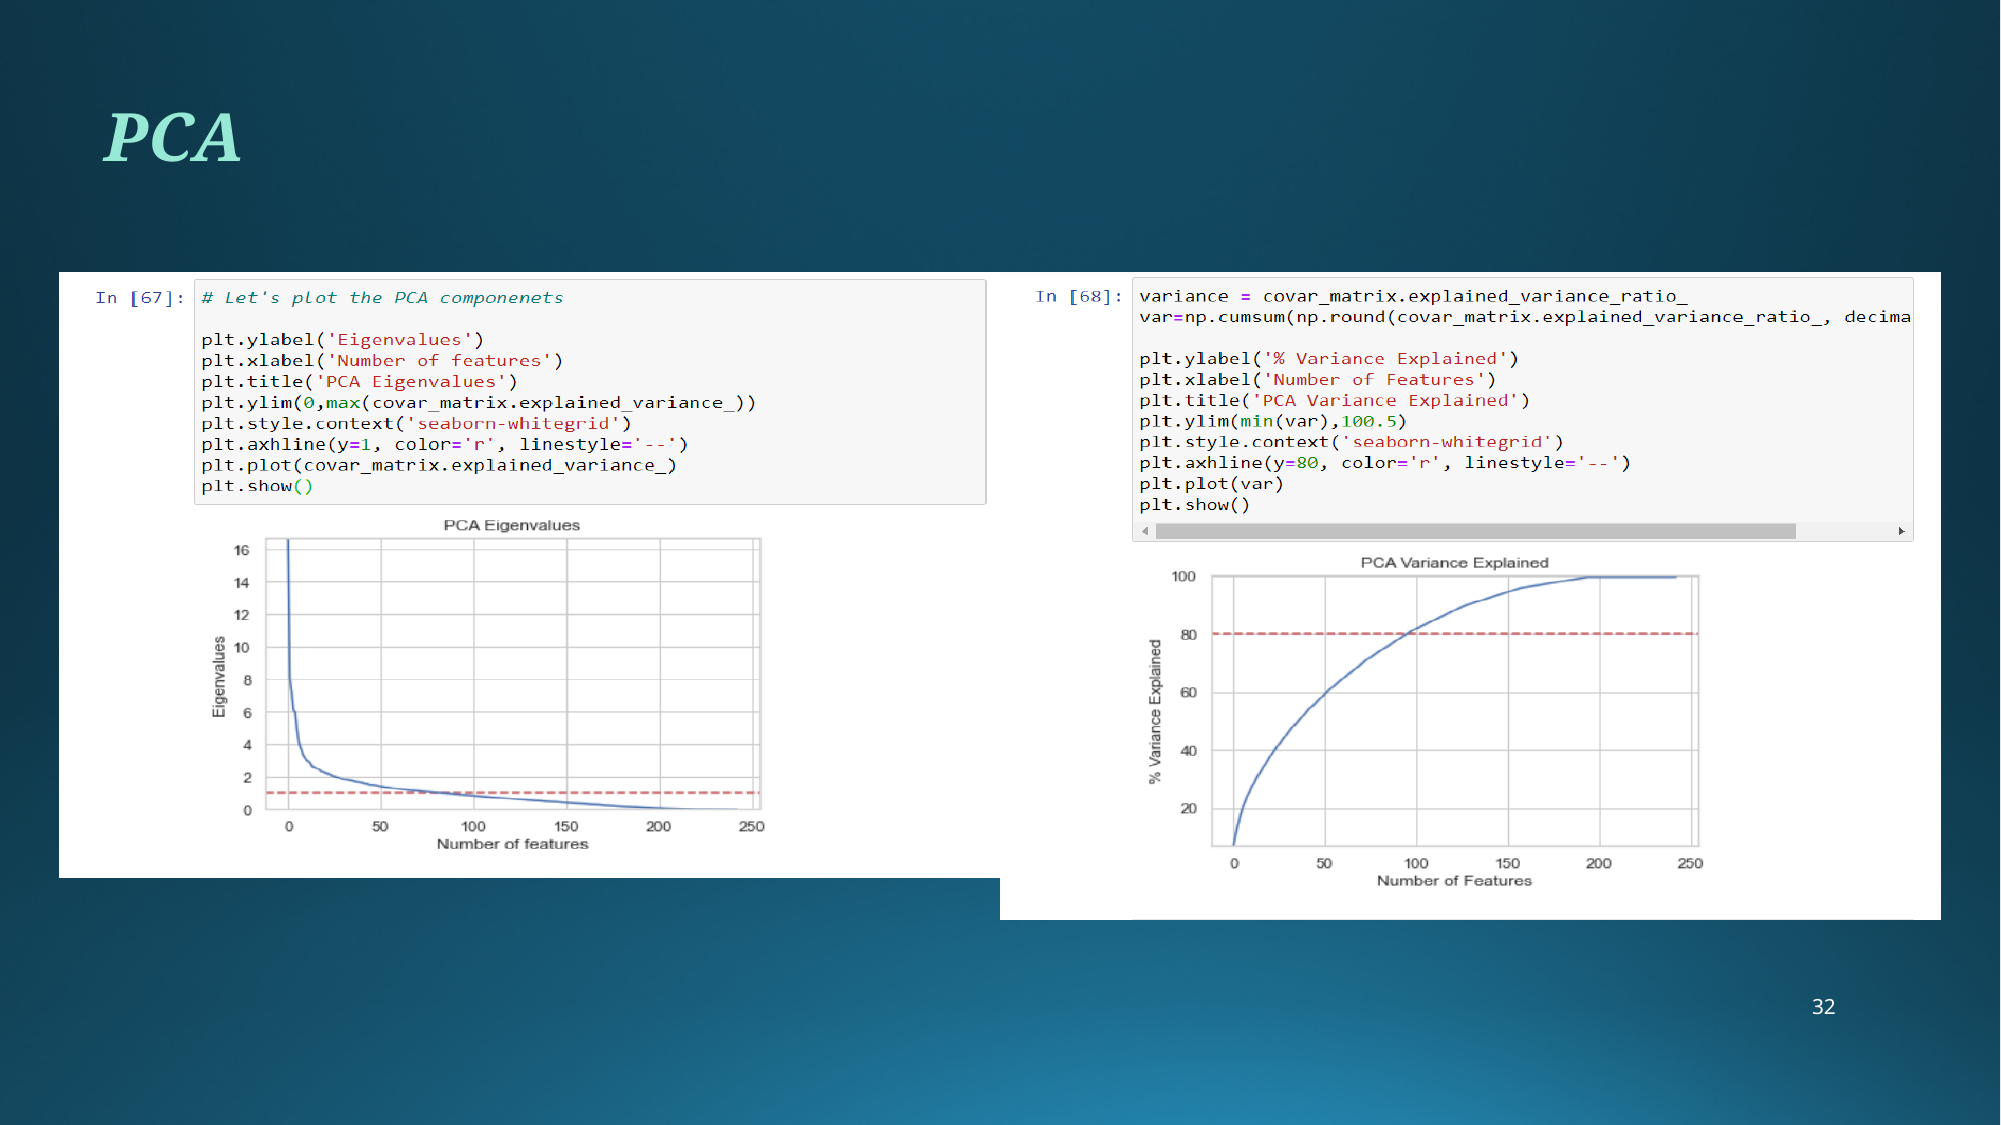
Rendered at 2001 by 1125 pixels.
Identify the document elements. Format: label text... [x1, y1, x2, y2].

text_box PCA [89, 87, 1673, 183]
text_box 32 [1725, 977, 1851, 1038]
picture [0, 0, 2001, 1125]
